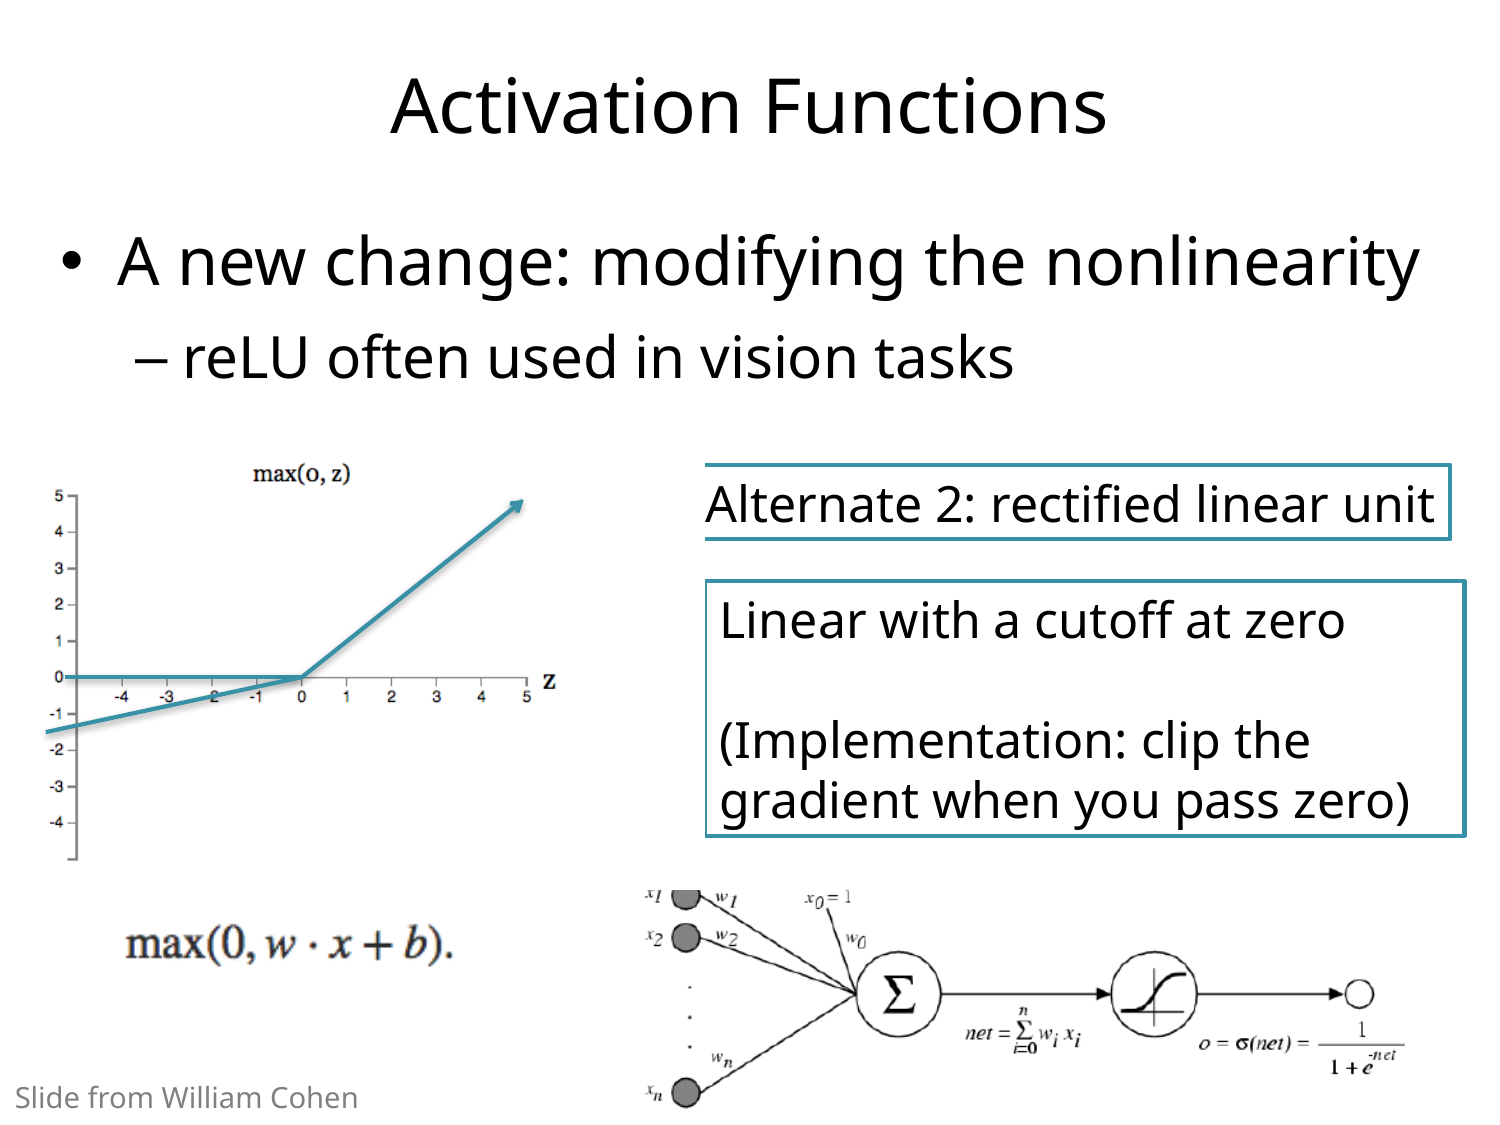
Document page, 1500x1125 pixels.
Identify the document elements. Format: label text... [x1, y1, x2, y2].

list A new change: modifying the nonlinearity reLU often used in vision tasks [45, 206, 1465, 579]
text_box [301, 499, 525, 678]
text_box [45, 676, 303, 733]
title Activation Functions [75, 45, 1425, 164]
text_box Linear with a cutoff at zero (Implementation: clip the gradient when you pass zero) [710, 579, 1467, 838]
text_box Slide from William Cohen [0, 1068, 609, 1125]
picture [0, 422, 1465, 1125]
text_box Alternate 2: rectified linear unit [710, 463, 1452, 541]
